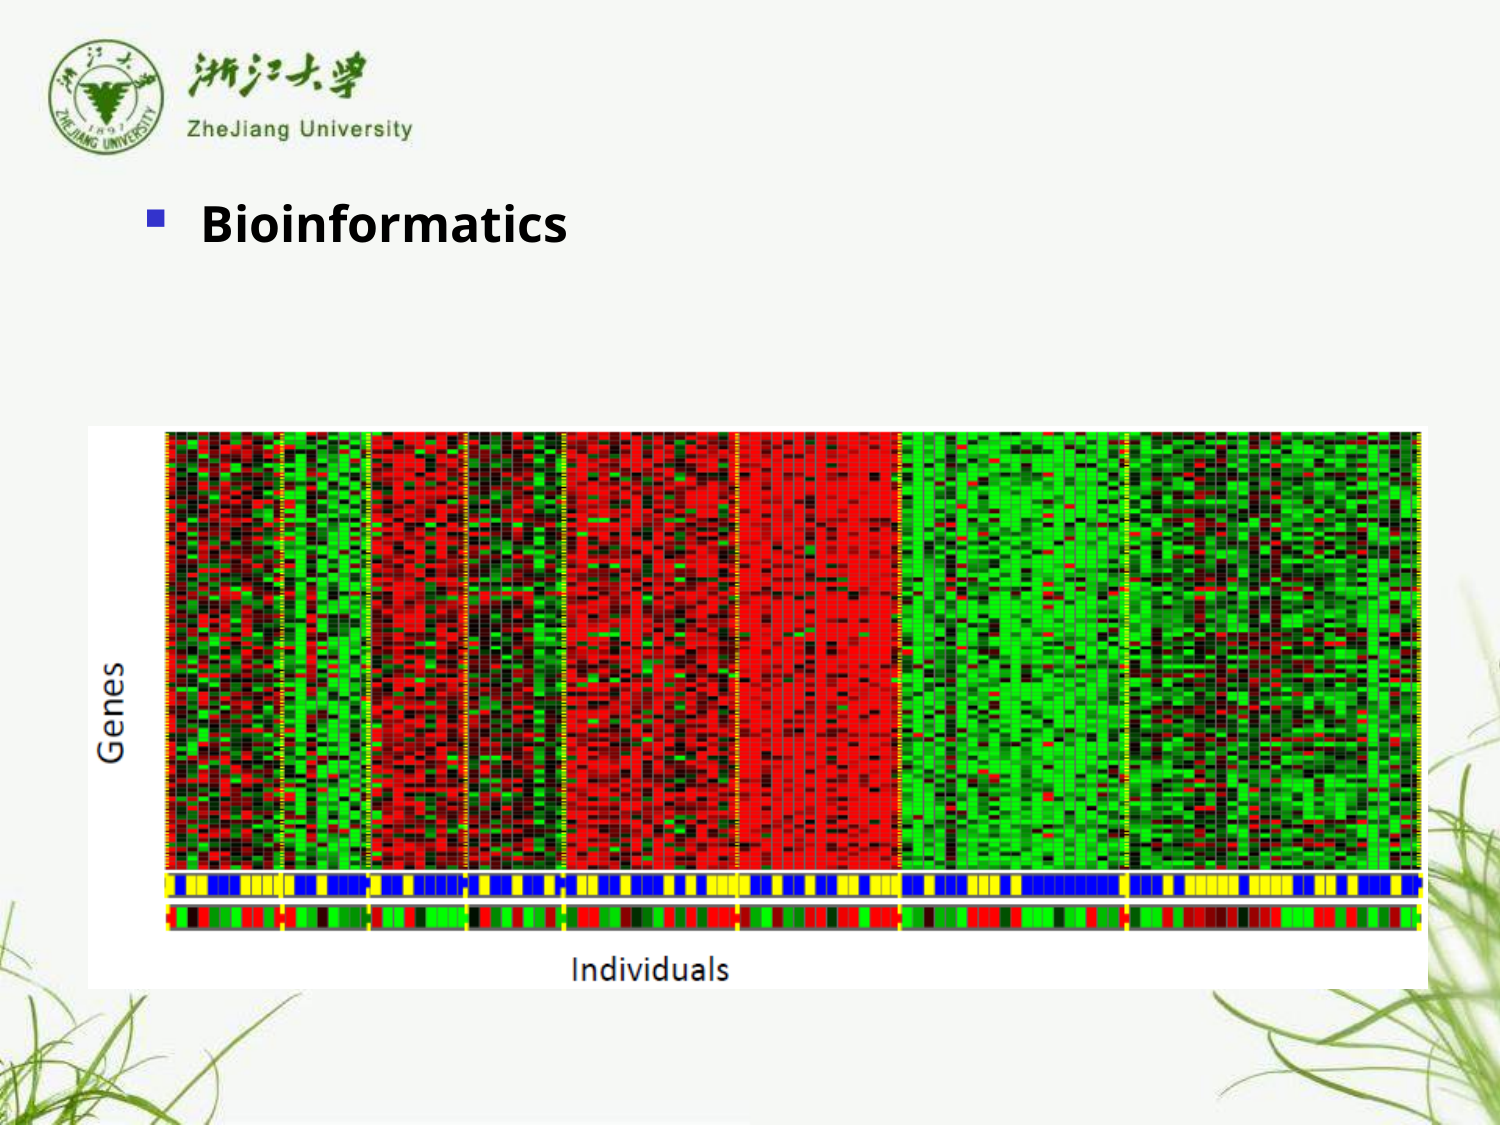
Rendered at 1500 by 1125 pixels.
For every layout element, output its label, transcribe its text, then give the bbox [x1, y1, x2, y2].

text_box Bioinformatics [129, 184, 1469, 386]
picture [0, 0, 1500, 1125]
